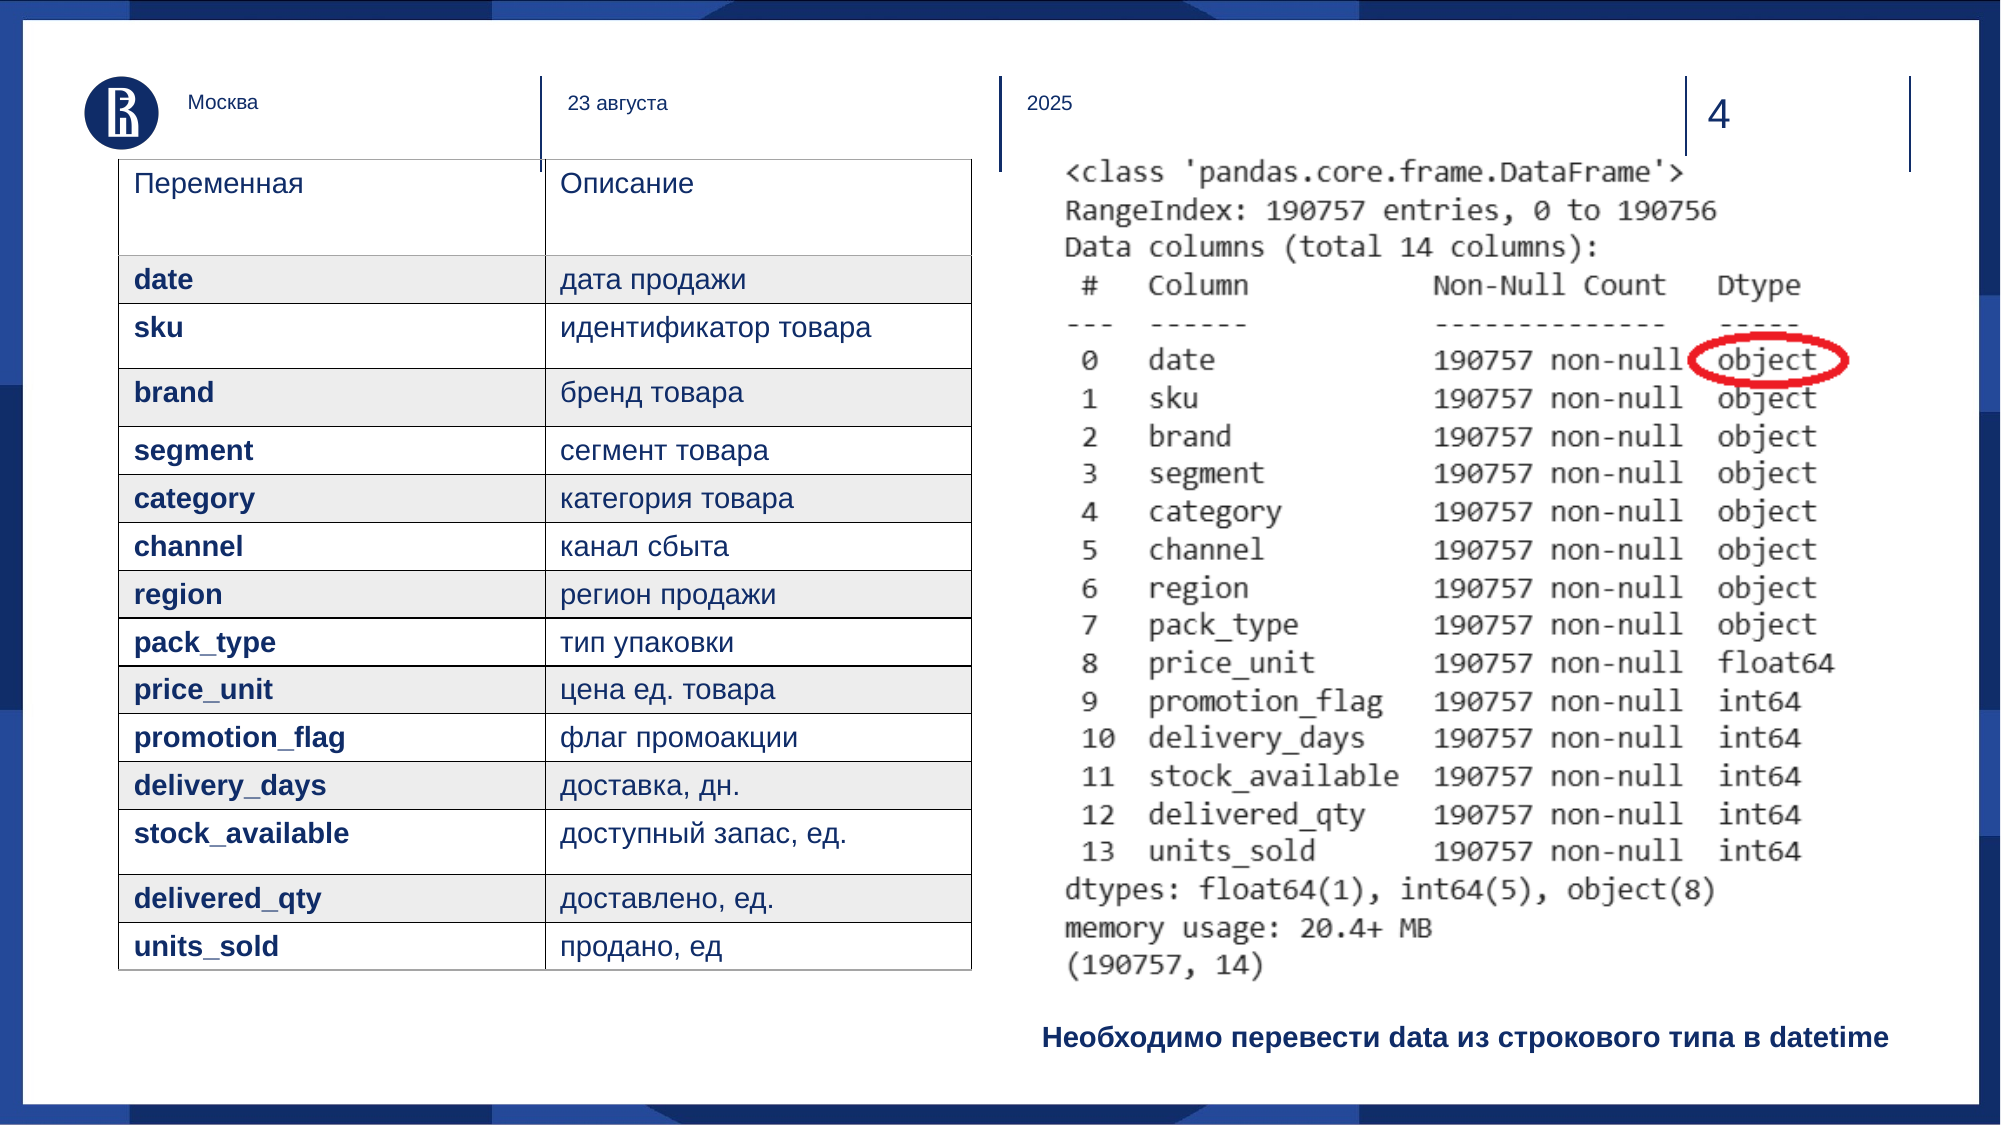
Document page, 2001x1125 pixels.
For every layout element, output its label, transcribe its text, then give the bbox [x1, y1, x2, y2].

table_cell category [119, 475, 545, 522]
table_cell segment [119, 427, 545, 474]
table_cell delivery_days [119, 762, 545, 809]
table_cell доставка, дн. [546, 762, 971, 809]
table_cell флаг промоакции [546, 714, 971, 761]
list 23 августа [567, 90, 907, 157]
table_cell units_sold [119, 923, 545, 969]
table_cell region [119, 571, 545, 617]
list 2025 [1026, 90, 1367, 157]
table_cell stock_available [119, 810, 545, 874]
table_cell регион продажи [546, 571, 971, 617]
table_cell price_unit [119, 667, 545, 713]
table_cell delivered_qty [119, 875, 545, 922]
table_header Описание [546, 160, 971, 255]
table_cell date [119, 256, 545, 303]
list Москва [187, 88, 500, 157]
table_cell категория товара [546, 475, 971, 522]
table_cell доставлено, ед. [546, 875, 971, 922]
table_cell sku [119, 304, 545, 368]
table_cell канал сбыта [546, 523, 971, 570]
table_cell channel [119, 523, 545, 570]
table_cell продано, ед [546, 923, 971, 969]
table_cell brand [119, 369, 545, 426]
table_cell дата продажи [546, 256, 971, 303]
table_cell pack_type [119, 619, 545, 665]
table_cell бренд товара [546, 369, 971, 426]
table_cell promotion_flag [119, 714, 545, 761]
table_cell цена ед. товара [546, 667, 971, 713]
table_cell сегмент товара [546, 427, 971, 474]
table_header Переменная [119, 160, 545, 255]
table_cell доступный запас, ед. [546, 810, 971, 874]
table_cell идентификатор товара [546, 304, 971, 368]
text_box Необходимо перевести data из строкового типа в datetime [1026, 1010, 1939, 1096]
table_cell тип упаковки [546, 619, 971, 665]
picture [0, 0, 2001, 1125]
